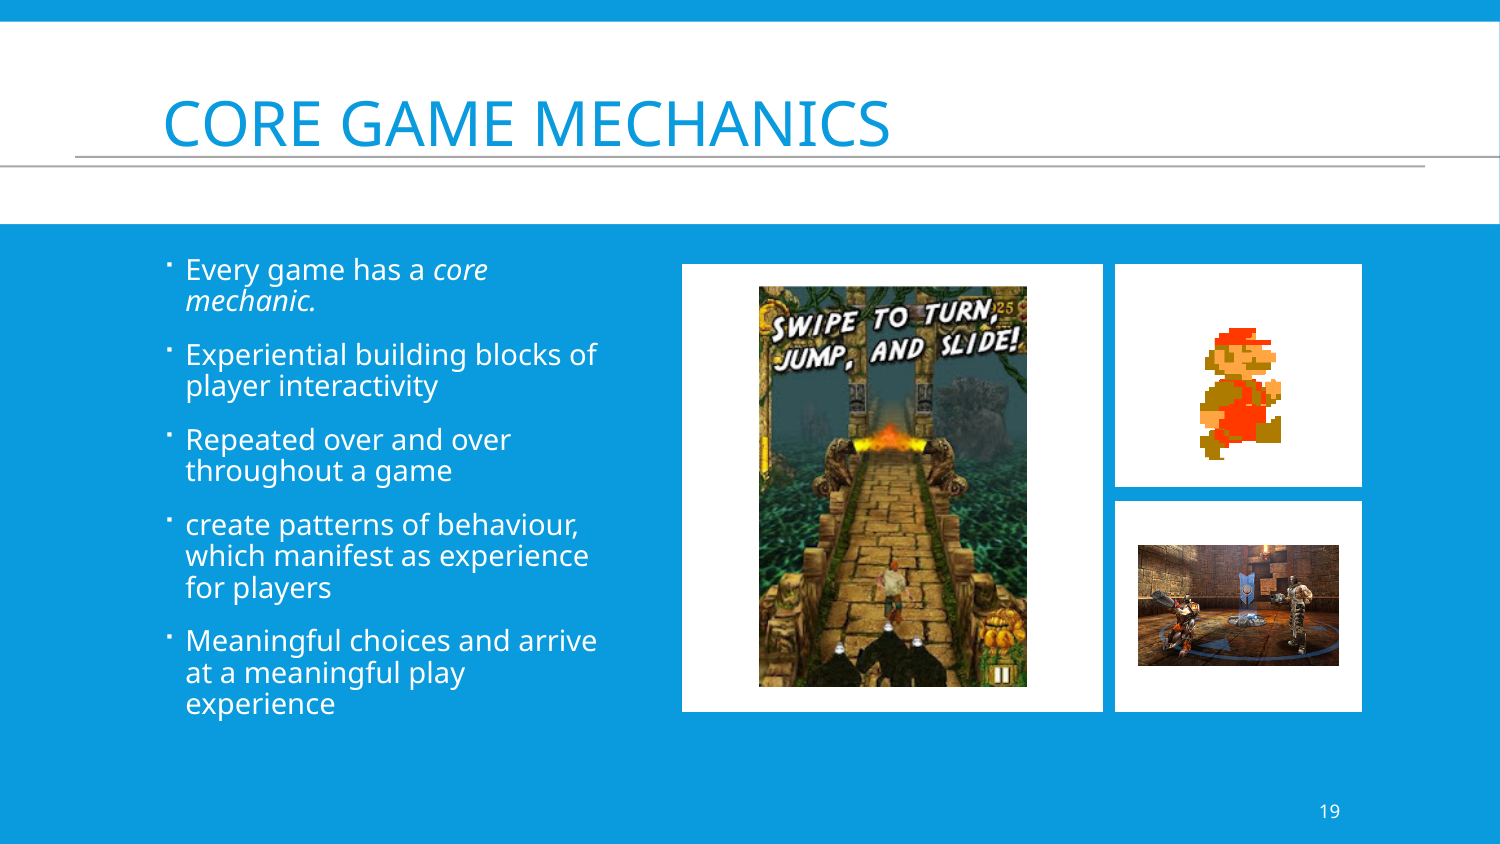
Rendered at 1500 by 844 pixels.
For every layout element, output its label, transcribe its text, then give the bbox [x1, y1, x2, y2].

text_box [1118, 504, 1359, 709]
picture [1116, 265, 1361, 486]
list Every game has a core mechanic. Experiential building blocks of player interactivity Repeated over and over throughout a game create patterns of behaviour, which manifest as experience for players Meaningful choices and arrive at a meaningful play experience [147, 247, 635, 765]
picture [1116, 502, 1361, 711]
text_box [1118, 267, 1359, 484]
picture [683, 265, 1102, 711]
slide_number 19 [1311, 790, 1428, 836]
title Core Game mechanics [147, 34, 1352, 221]
text_box [686, 267, 1100, 709]
